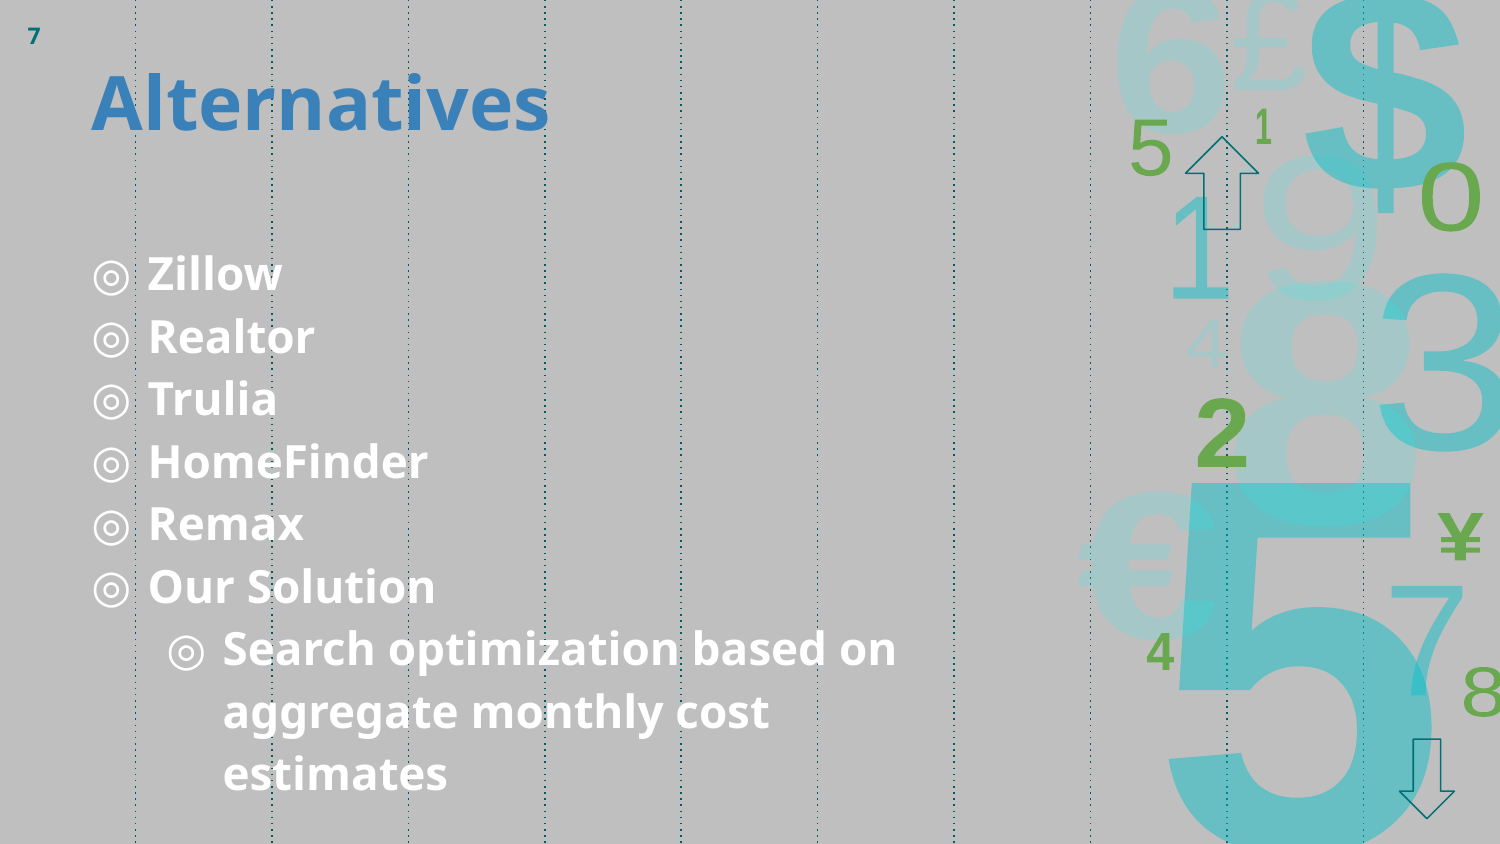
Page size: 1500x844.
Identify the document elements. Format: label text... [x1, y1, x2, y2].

subtitle Zillow Realtor Trulia HomeFinder Remax Our Solution Search optimization based on aggregate monthly cost estimates [76, 222, 981, 352]
slide_number 7 [12, 6, 103, 66]
title Alternatives [76, 0, 981, 161]
